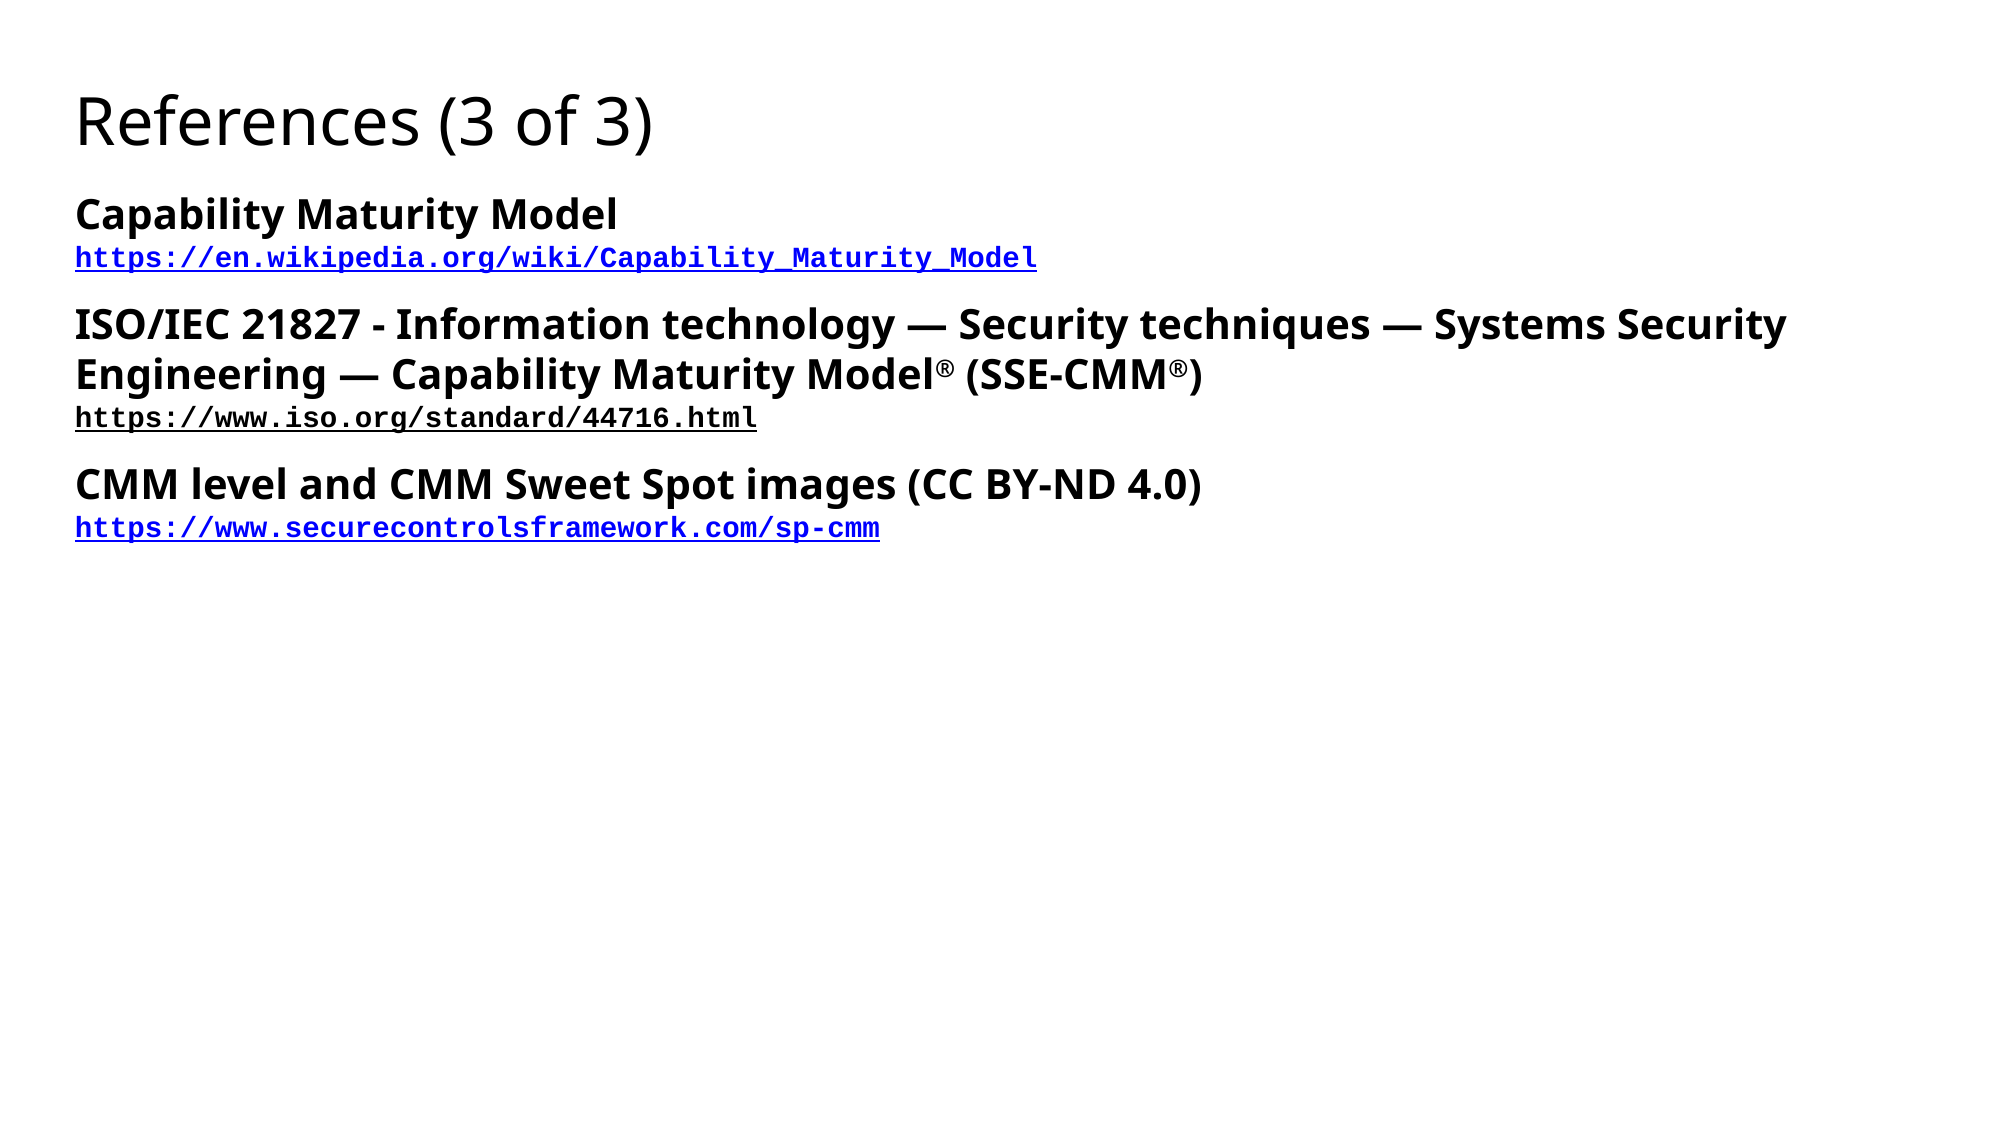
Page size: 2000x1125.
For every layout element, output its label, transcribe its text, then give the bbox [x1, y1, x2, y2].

text_box Capability Maturity Model https://en.wikipedia.org/wiki/Capability_Maturity_Model ISO/IEC 21827 - Information technology — Security techniques — Systems Security Engineering — Capability Maturity Model® (SSE-CMM®) https://www.iso.org/standard/44716.html CMM level and CMM Sweet Spot images (CC BY-ND 4.0) https://www.securecontrolsframework.com/sp-cmm [74, 188, 1925, 544]
title References (3 of 3) [74, 75, 1925, 162]
